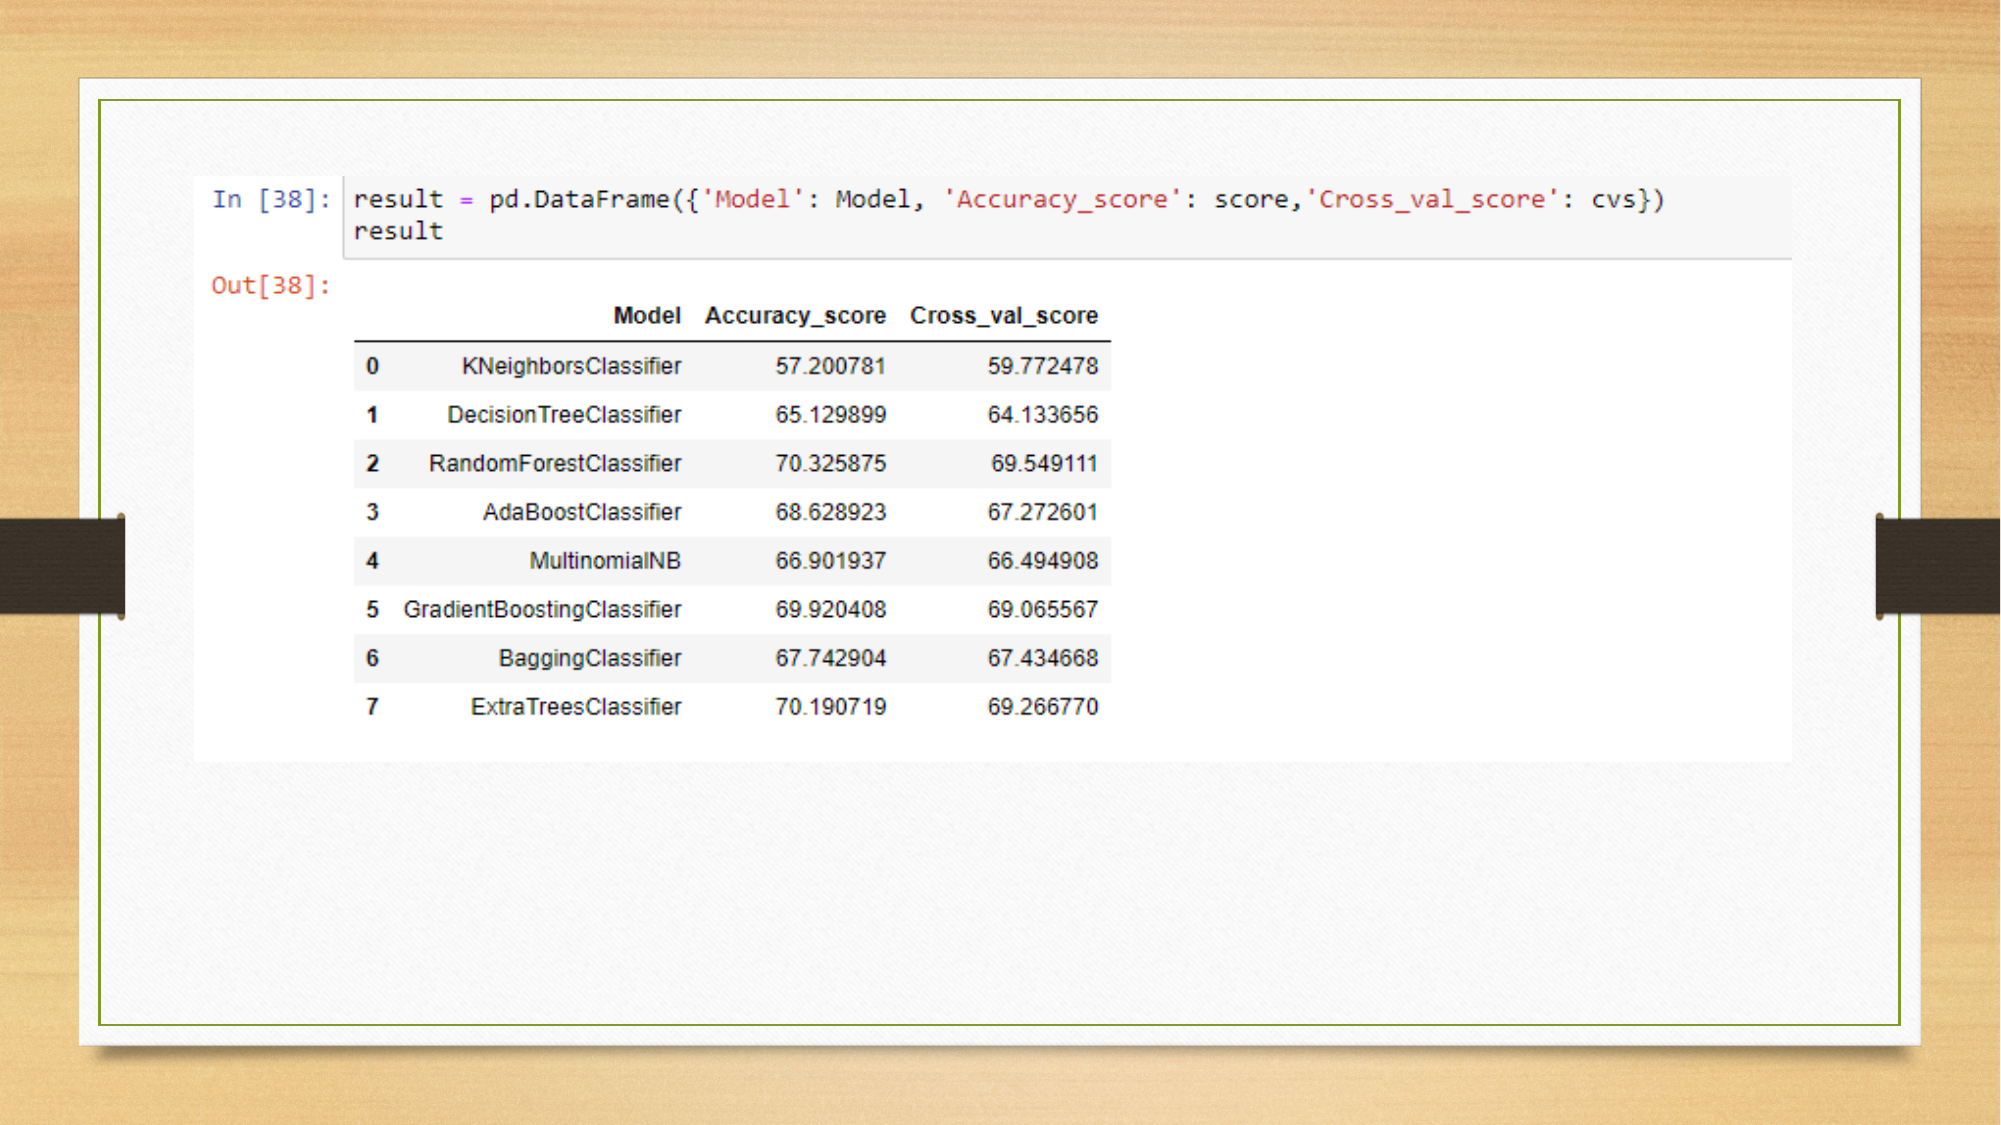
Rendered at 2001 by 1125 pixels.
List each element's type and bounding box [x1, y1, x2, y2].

picture [0, 0, 2001, 1125]
list [193, 176, 1792, 762]
